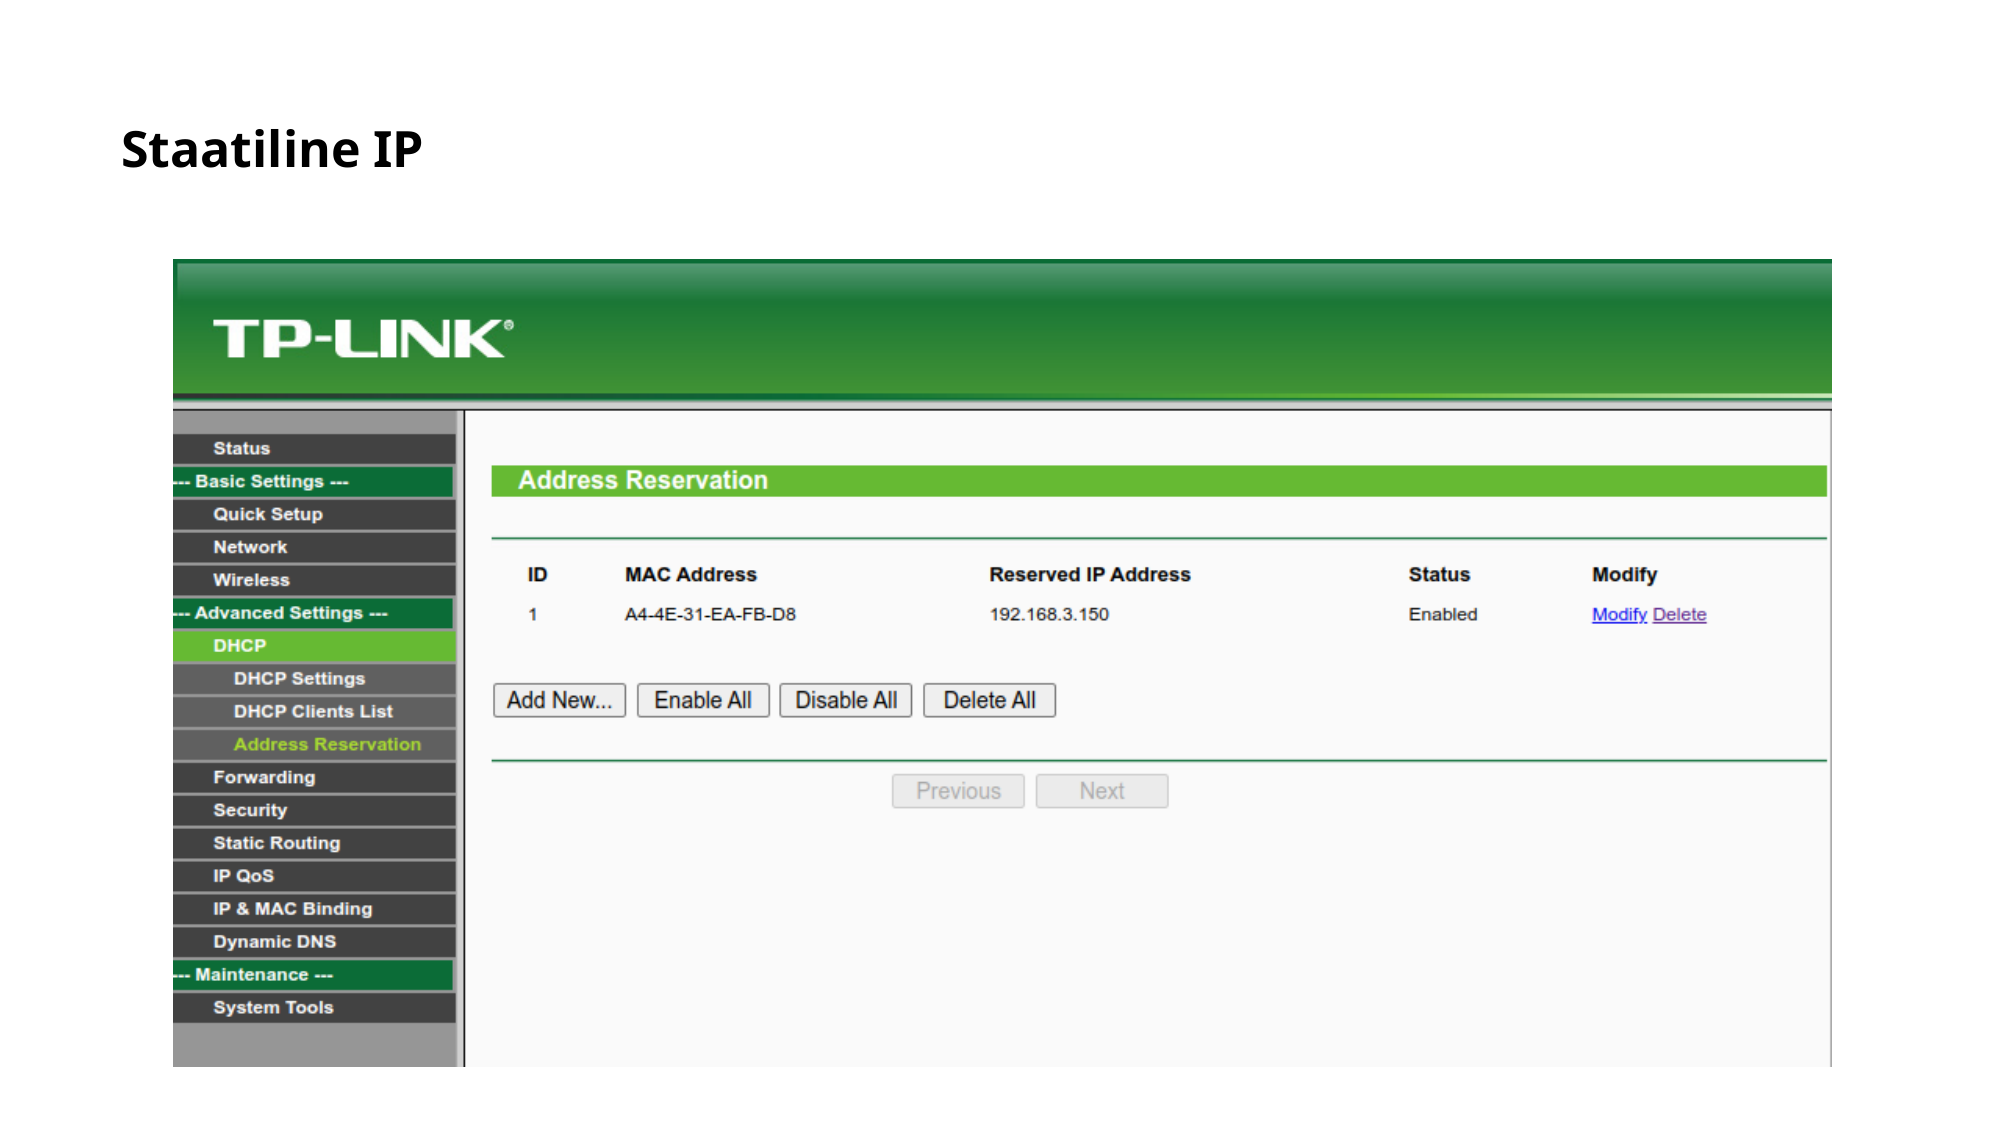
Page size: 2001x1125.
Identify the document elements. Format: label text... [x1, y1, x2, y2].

picture [173, 259, 1832, 1067]
title Staatiline IP [106, 42, 1832, 260]
